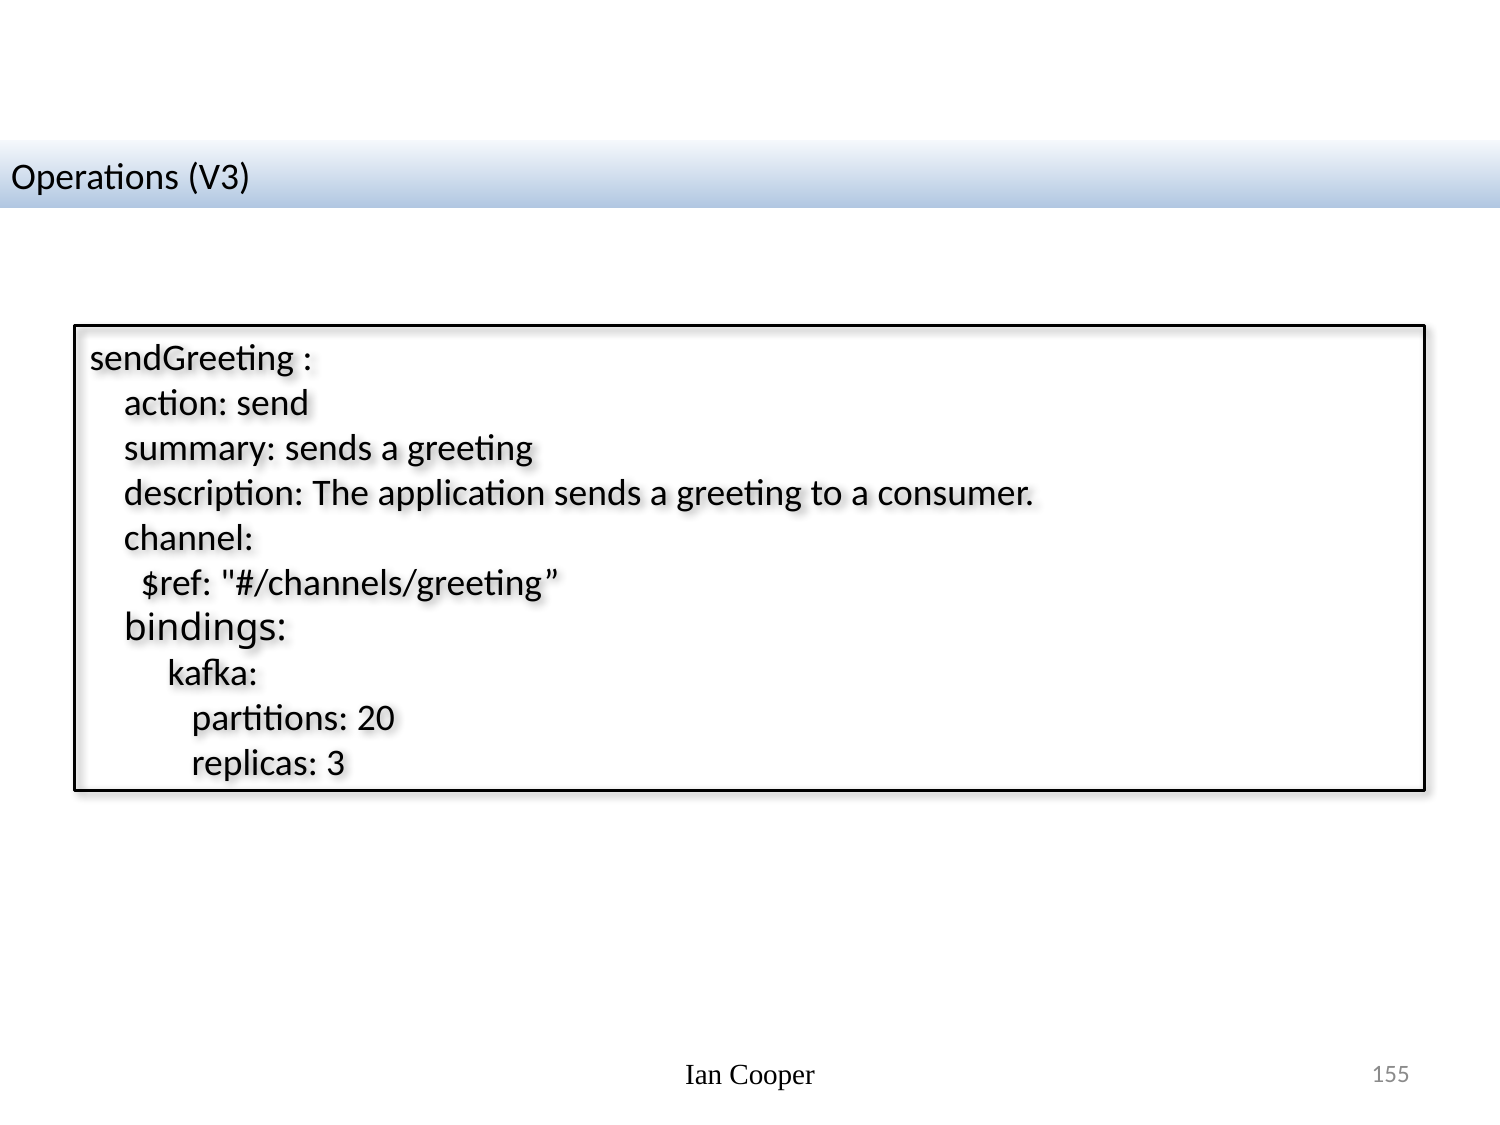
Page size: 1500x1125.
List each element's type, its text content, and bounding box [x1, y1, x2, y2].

slide_number 155 [1074, 1042, 1425, 1103]
footer Ian Cooper [512, 1042, 988, 1103]
text_box sendGreeting : action: send summary: sends a greeting description: The application sends a greeting to a consumer. channel: $ref: "#/channels/greeting” bindings: kafka: partitions: 20 replicas: 3 [74, 325, 1425, 791]
text_box Operations (V3) [0, 140, 1500, 208]
